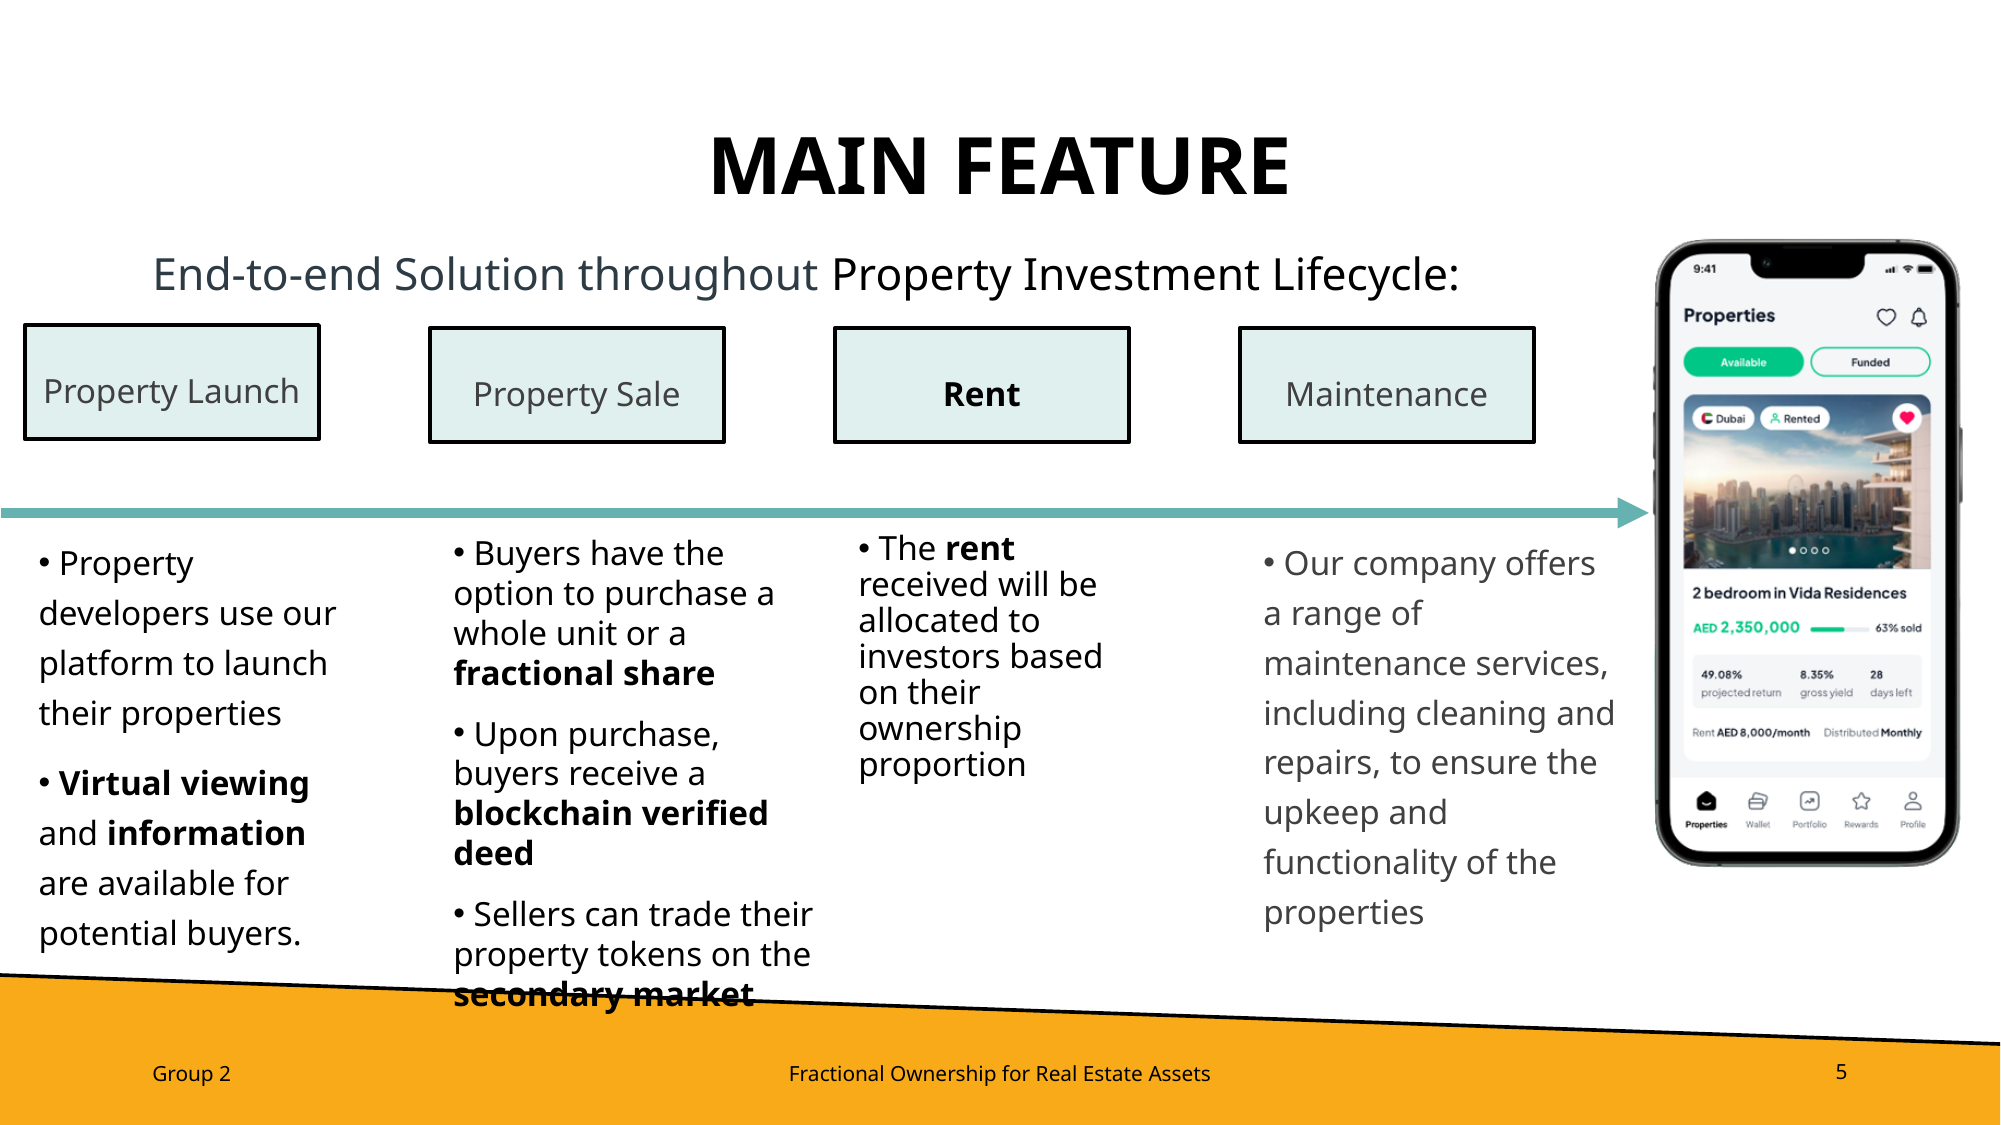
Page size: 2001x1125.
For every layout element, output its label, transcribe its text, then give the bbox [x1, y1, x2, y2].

slide_number 5 [1412, 1042, 1863, 1103]
footer Fractional Ownership for Real Estate Assets [662, 1042, 1338, 1103]
text_box Property developers use our platform to launch their properties Virtual viewing and information are available for potential buyers. [23, 524, 367, 916]
text_box Property Sale [429, 327, 725, 443]
text_box Rent [834, 327, 1130, 443]
title Main feature [137, 59, 1863, 244]
text_box Property Launch [24, 324, 320, 440]
slide_number Group 2 [137, 1042, 588, 1103]
text_box Buyers have the option to purchase a whole unit or a fractional share Upon purchase, buyers receive a blockchain verified deed Sellers can trade their property tokens on the secondary market [438, 524, 835, 1092]
picture [1569, 227, 2000, 882]
text_box The rent received will be allocated to investors based on their ownership proportion [843, 524, 1129, 916]
text_box Maintenance [1239, 327, 1534, 443]
text_box End-to-end Solution throughout Property Investment Lifecycle: [137, 244, 1569, 308]
text_box Our company offers a range of maintenance services, including cleaning and repairs, to ensure the upkeep and functionality of the properties [1248, 524, 1633, 916]
